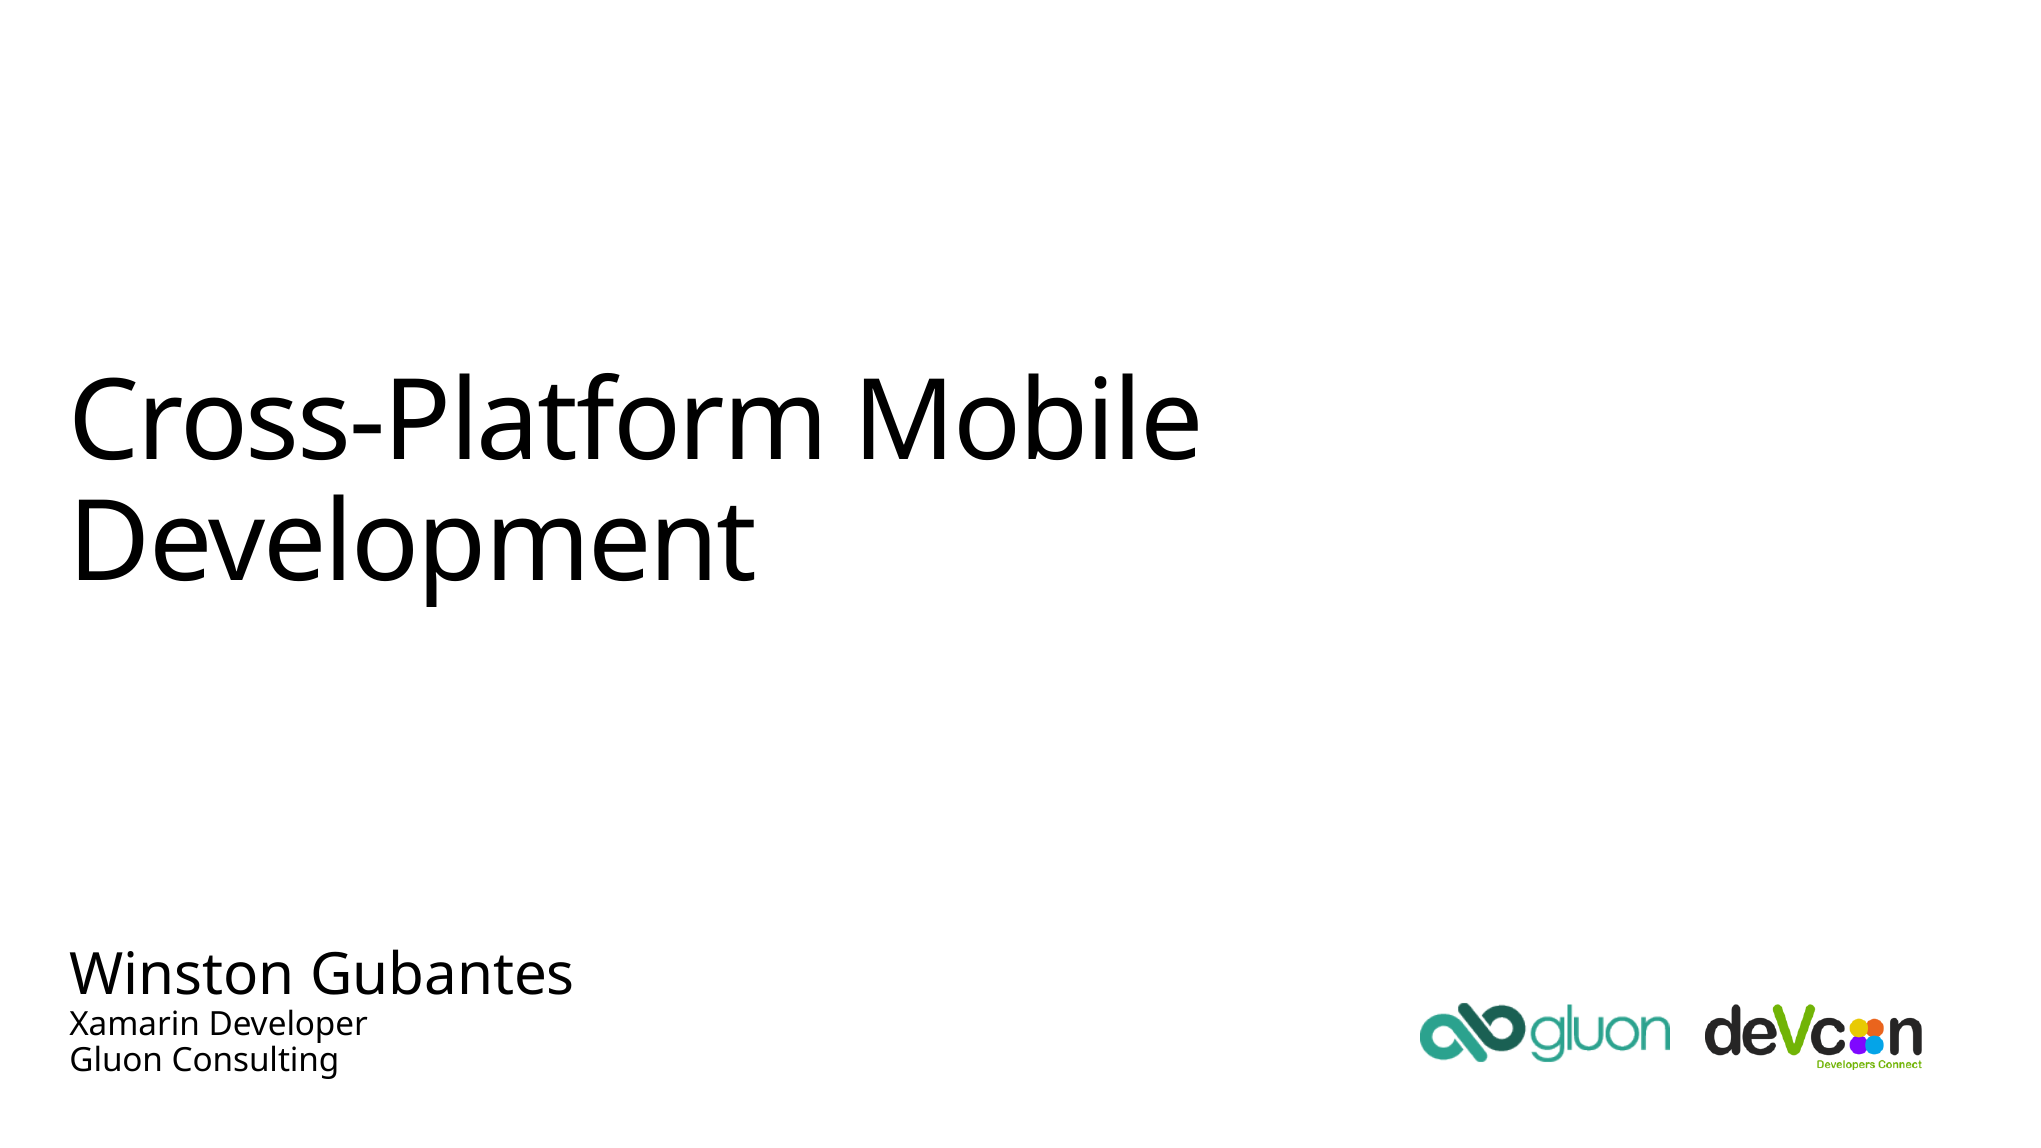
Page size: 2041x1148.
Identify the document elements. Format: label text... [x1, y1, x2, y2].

picture [1546, 986, 1670, 1078]
picture [1705, 1004, 1922, 1070]
list Winston Gubantes Xamarin Developer Gluon Consulting [45, 948, 1546, 1097]
title Cross-Platform Mobile Development [45, 347, 1996, 649]
